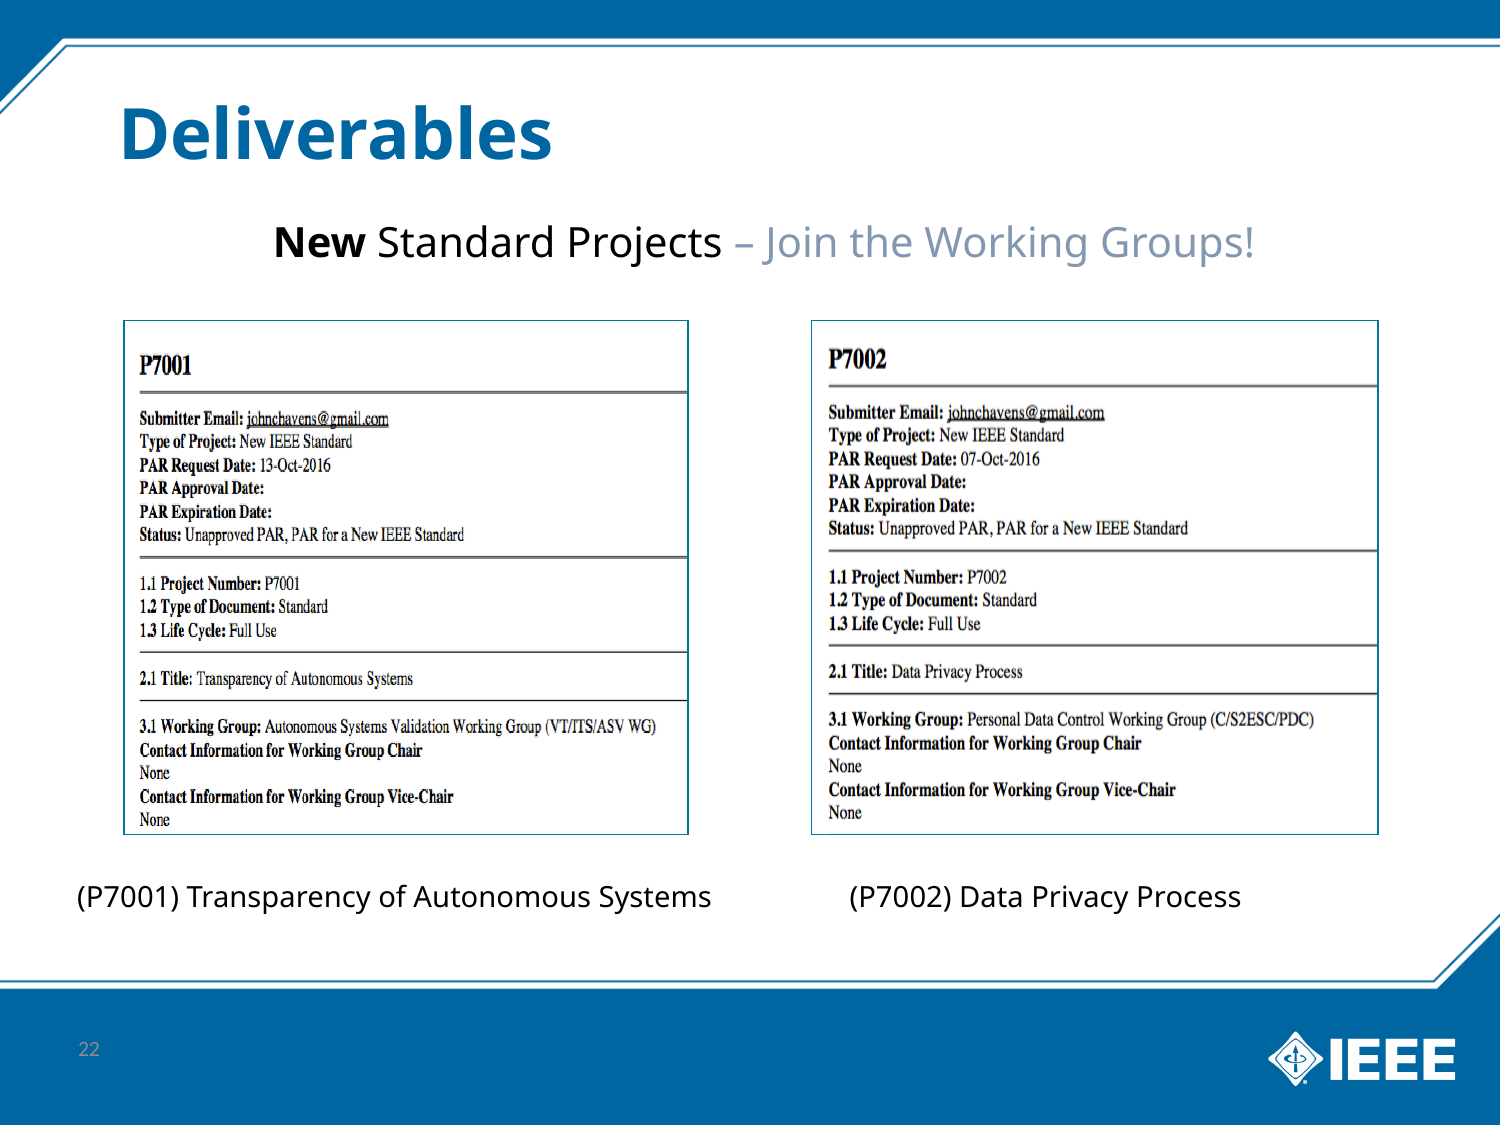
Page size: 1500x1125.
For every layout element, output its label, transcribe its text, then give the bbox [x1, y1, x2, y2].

picture [0, 913, 1500, 1125]
picture [126, 322, 686, 833]
text_box New Standard Projects – Join the Working Groups! [87, 208, 1430, 274]
title Deliverables [103, 91, 1397, 182]
slide_number 22 [63, 1017, 143, 1078]
picture [813, 322, 1376, 833]
picture [0, 0, 1500, 115]
text_box (P7001) Transparency of Autonomous Systems (P7002) Data Privacy Process [62, 871, 1405, 921]
